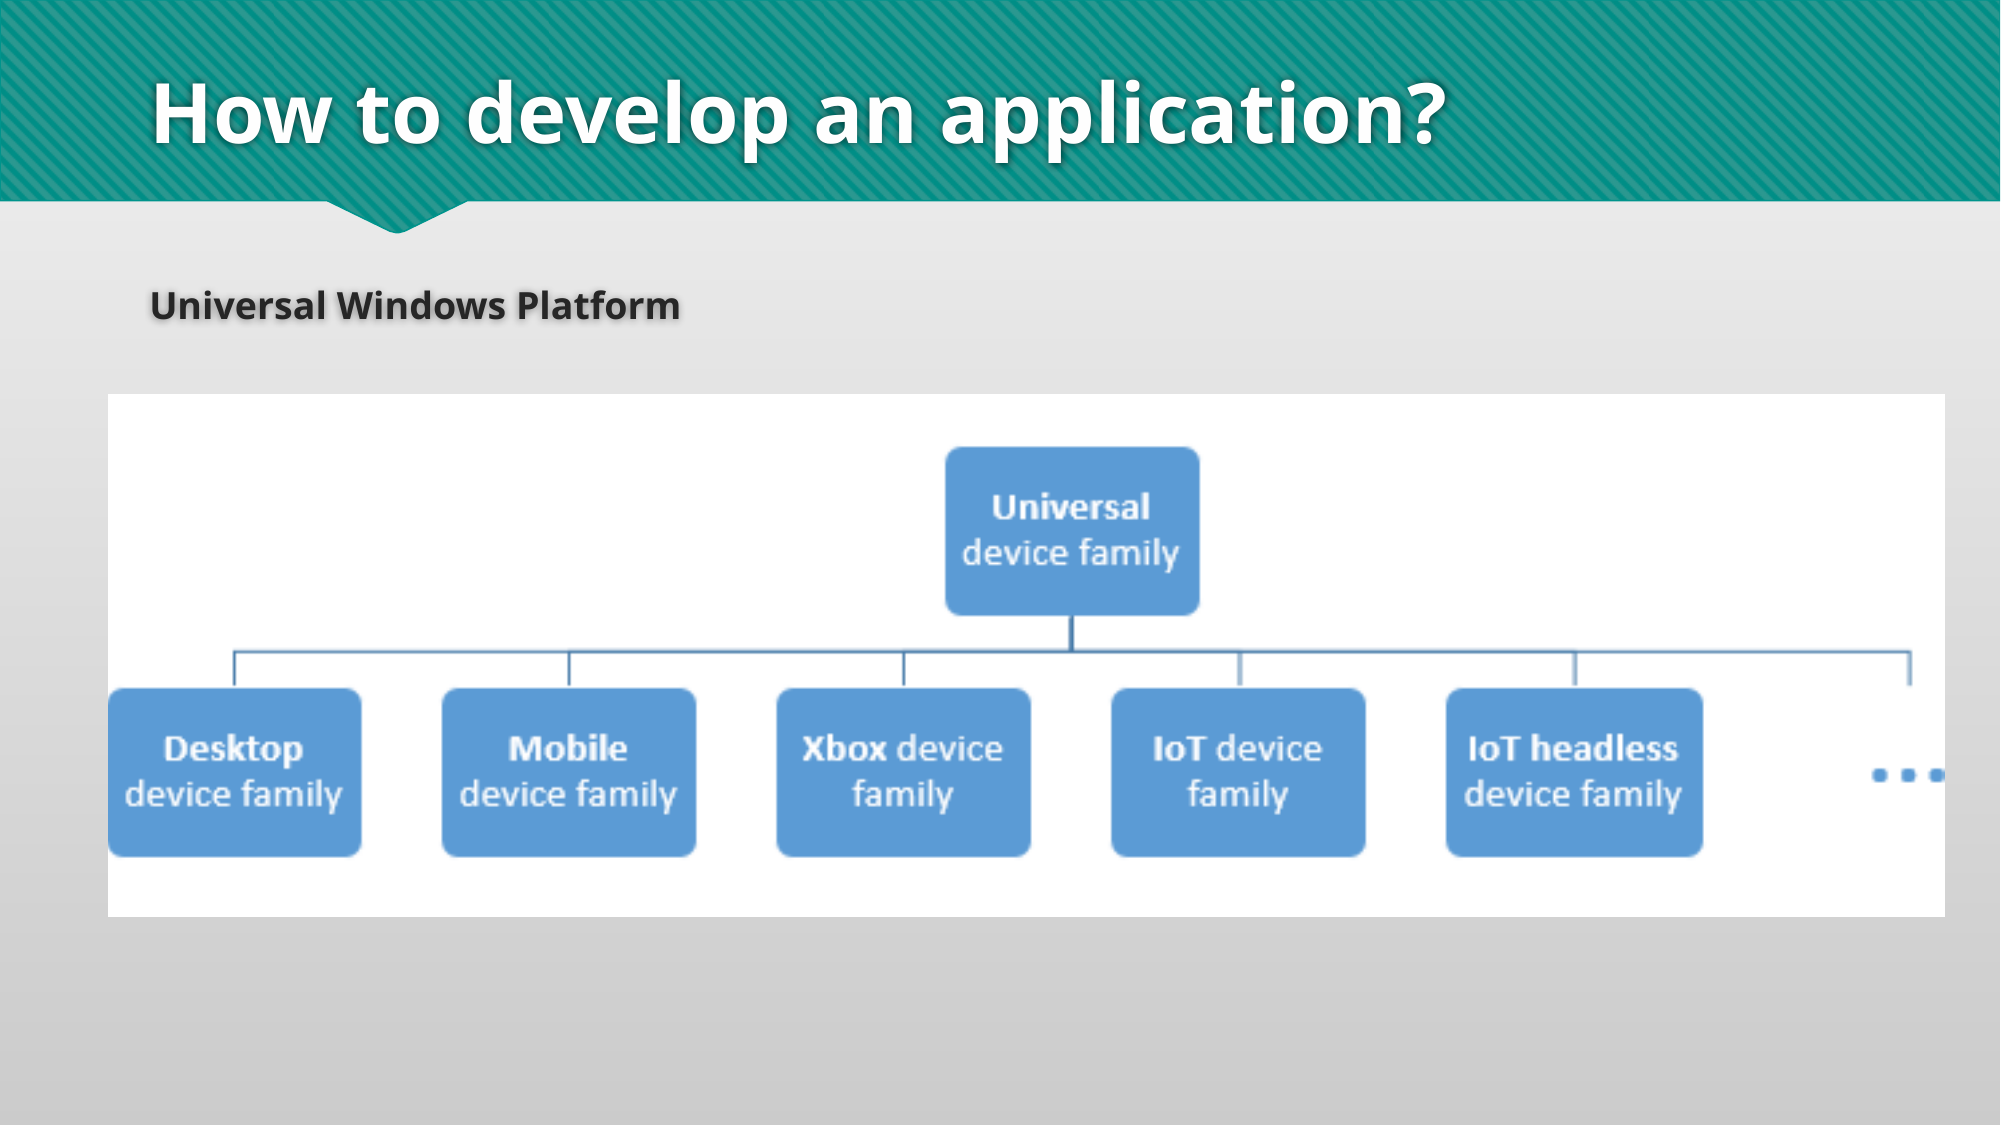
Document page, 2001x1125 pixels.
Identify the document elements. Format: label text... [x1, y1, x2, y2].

title How to develop an application? [134, 8, 1869, 168]
picture [108, 393, 1946, 917]
list Universal Windows Platform [134, 253, 1869, 356]
